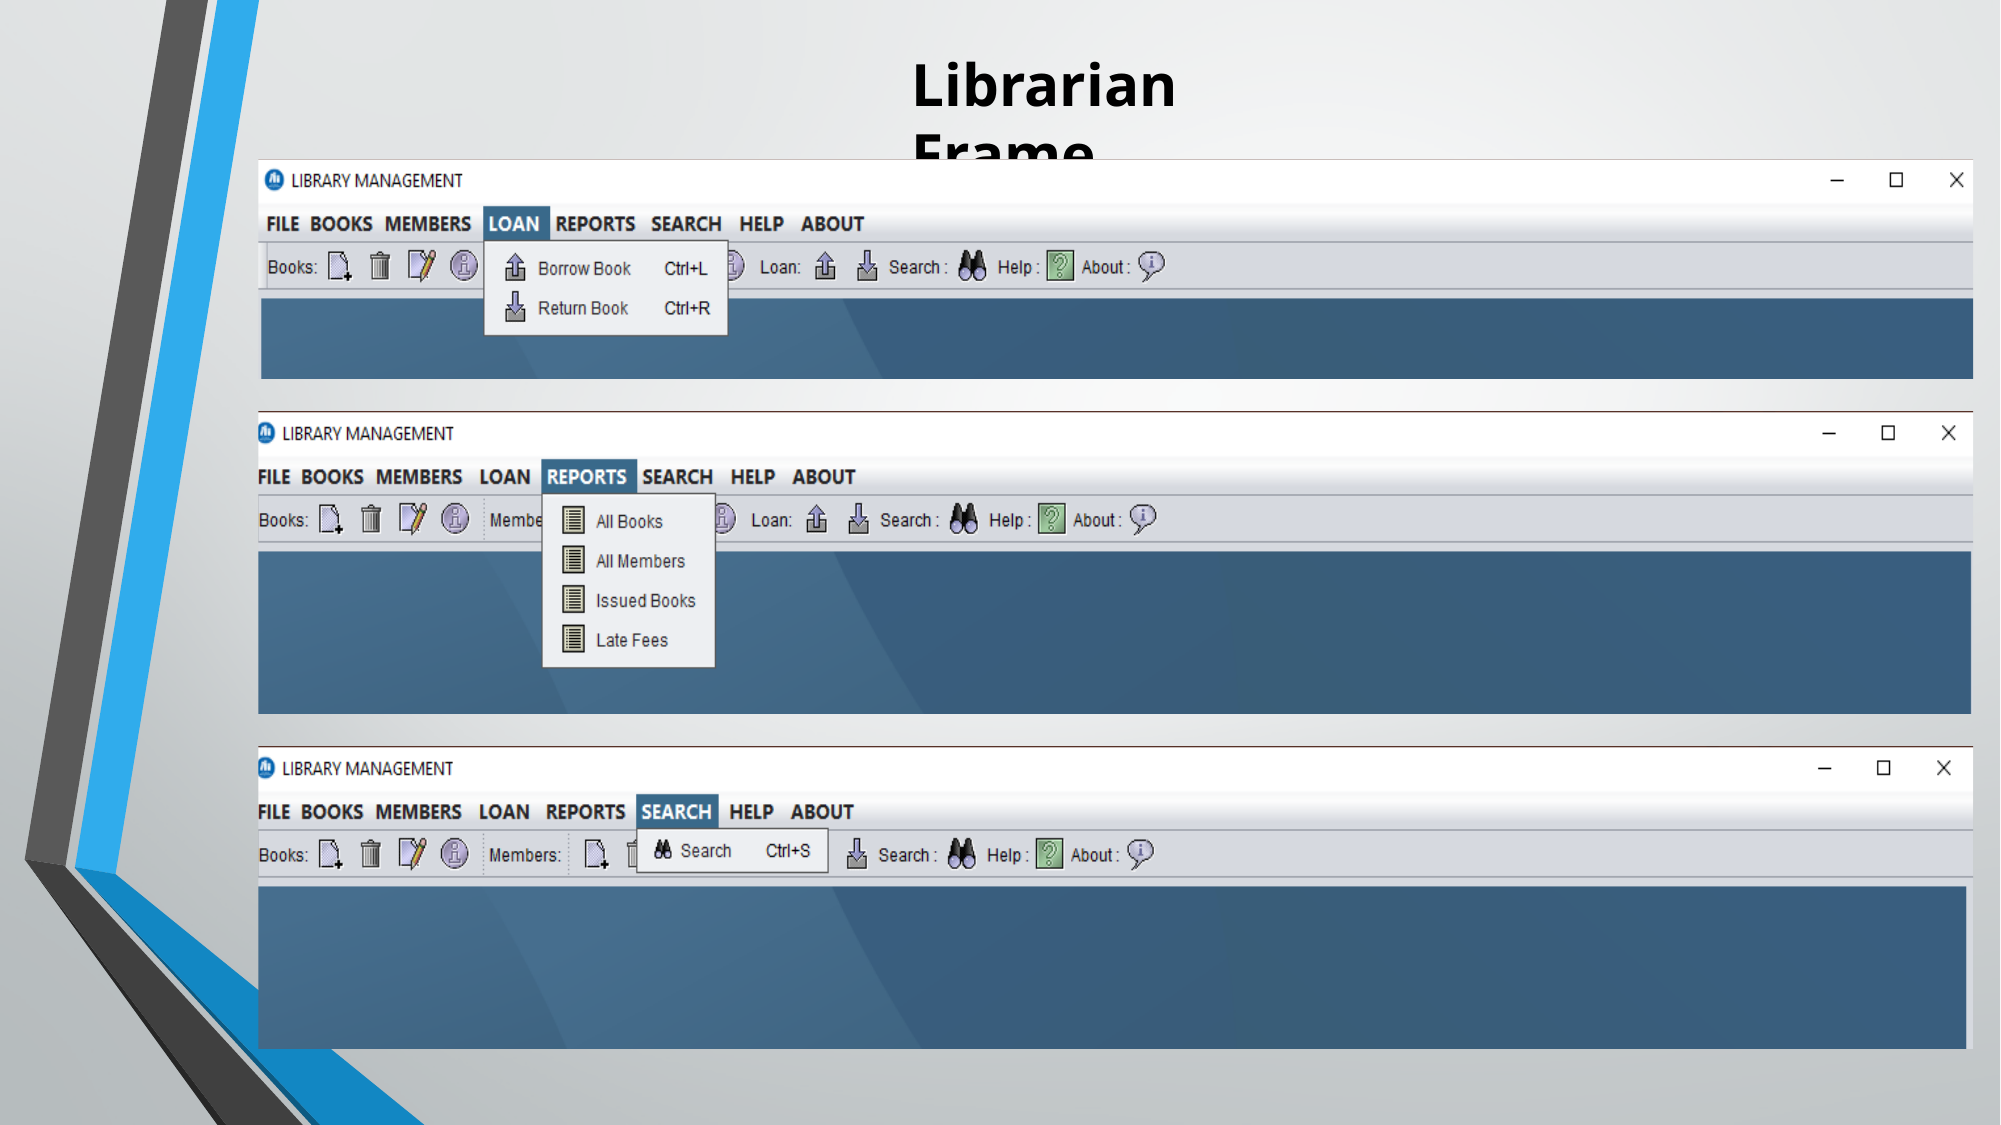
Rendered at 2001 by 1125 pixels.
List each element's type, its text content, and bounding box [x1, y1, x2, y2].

picture [258, 411, 1974, 714]
text_box Librarian Frame [897, 40, 1335, 158]
picture [258, 746, 1974, 1050]
picture [258, 158, 1974, 379]
